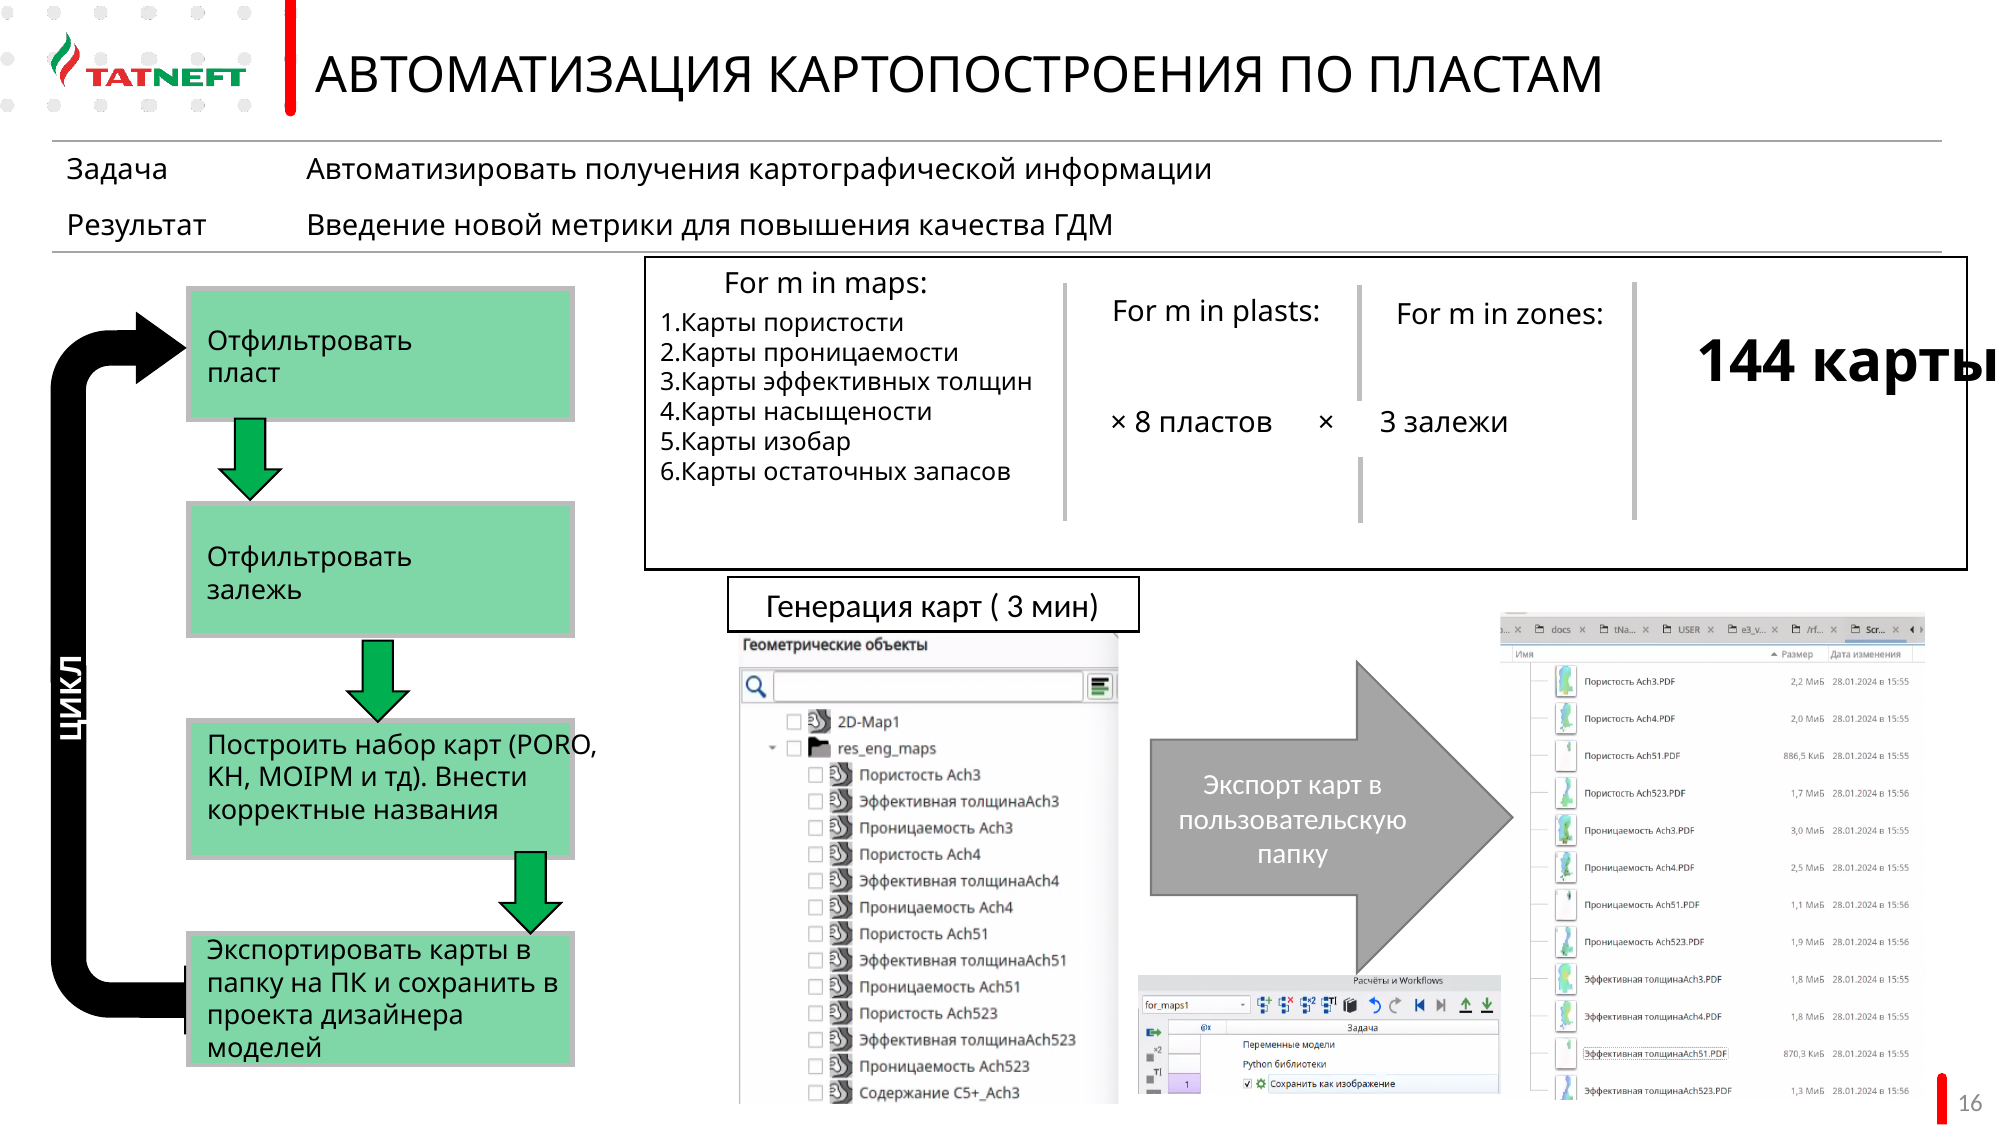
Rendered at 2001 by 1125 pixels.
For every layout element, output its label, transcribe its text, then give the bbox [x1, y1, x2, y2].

picture [291, 0, 298, 112]
text_box Экспортировать карты в папку на ПК и сохранить в проекта дизайнера моделей [192, 925, 574, 1070]
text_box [51, 313, 186, 1035]
text_box [344, 639, 411, 724]
text_box [188, 719, 573, 858]
text_box Отфильтровать залежь [192, 532, 519, 612]
text_box Построить набор карт (PORO, KH, MOIPM и тд). Внести корректные названия [192, 719, 625, 832]
table_header Задача [52, 142, 291, 197]
picture [0, 0, 290, 112]
text_box 144 карты [1968, 315, 2000, 401]
text_box АВТОМАТИЗАЦИЯ КАРТОПОСТРОЕНИЯ ПО ПЛАСТАМ [301, 35, 1967, 111]
picture [738, 631, 1119, 1104]
table_header Автоматизировать получения картографической информации [291, 142, 1942, 197]
text_box [497, 851, 564, 935]
text_box [217, 417, 283, 502]
picture [1138, 612, 1925, 1100]
text_box [644, 256, 1968, 571]
text_box [188, 503, 573, 636]
text_box Отфильтровать пласт [192, 315, 481, 396]
text_box [188, 932, 192, 1066]
table_cell Введение новой метрики для повышения качества ГДМ [291, 197, 1942, 251]
text_box Экспорт карт в пользовательскую папку [1149, 659, 1500, 975]
table_cell Результат [52, 197, 291, 251]
slide_number 16 [1947, 1078, 1998, 1125]
text_box Генерация карт ( 3 мин) [727, 576, 1140, 633]
text_box ЦИКЛ [44, 639, 51, 908]
text_box [188, 287, 573, 421]
